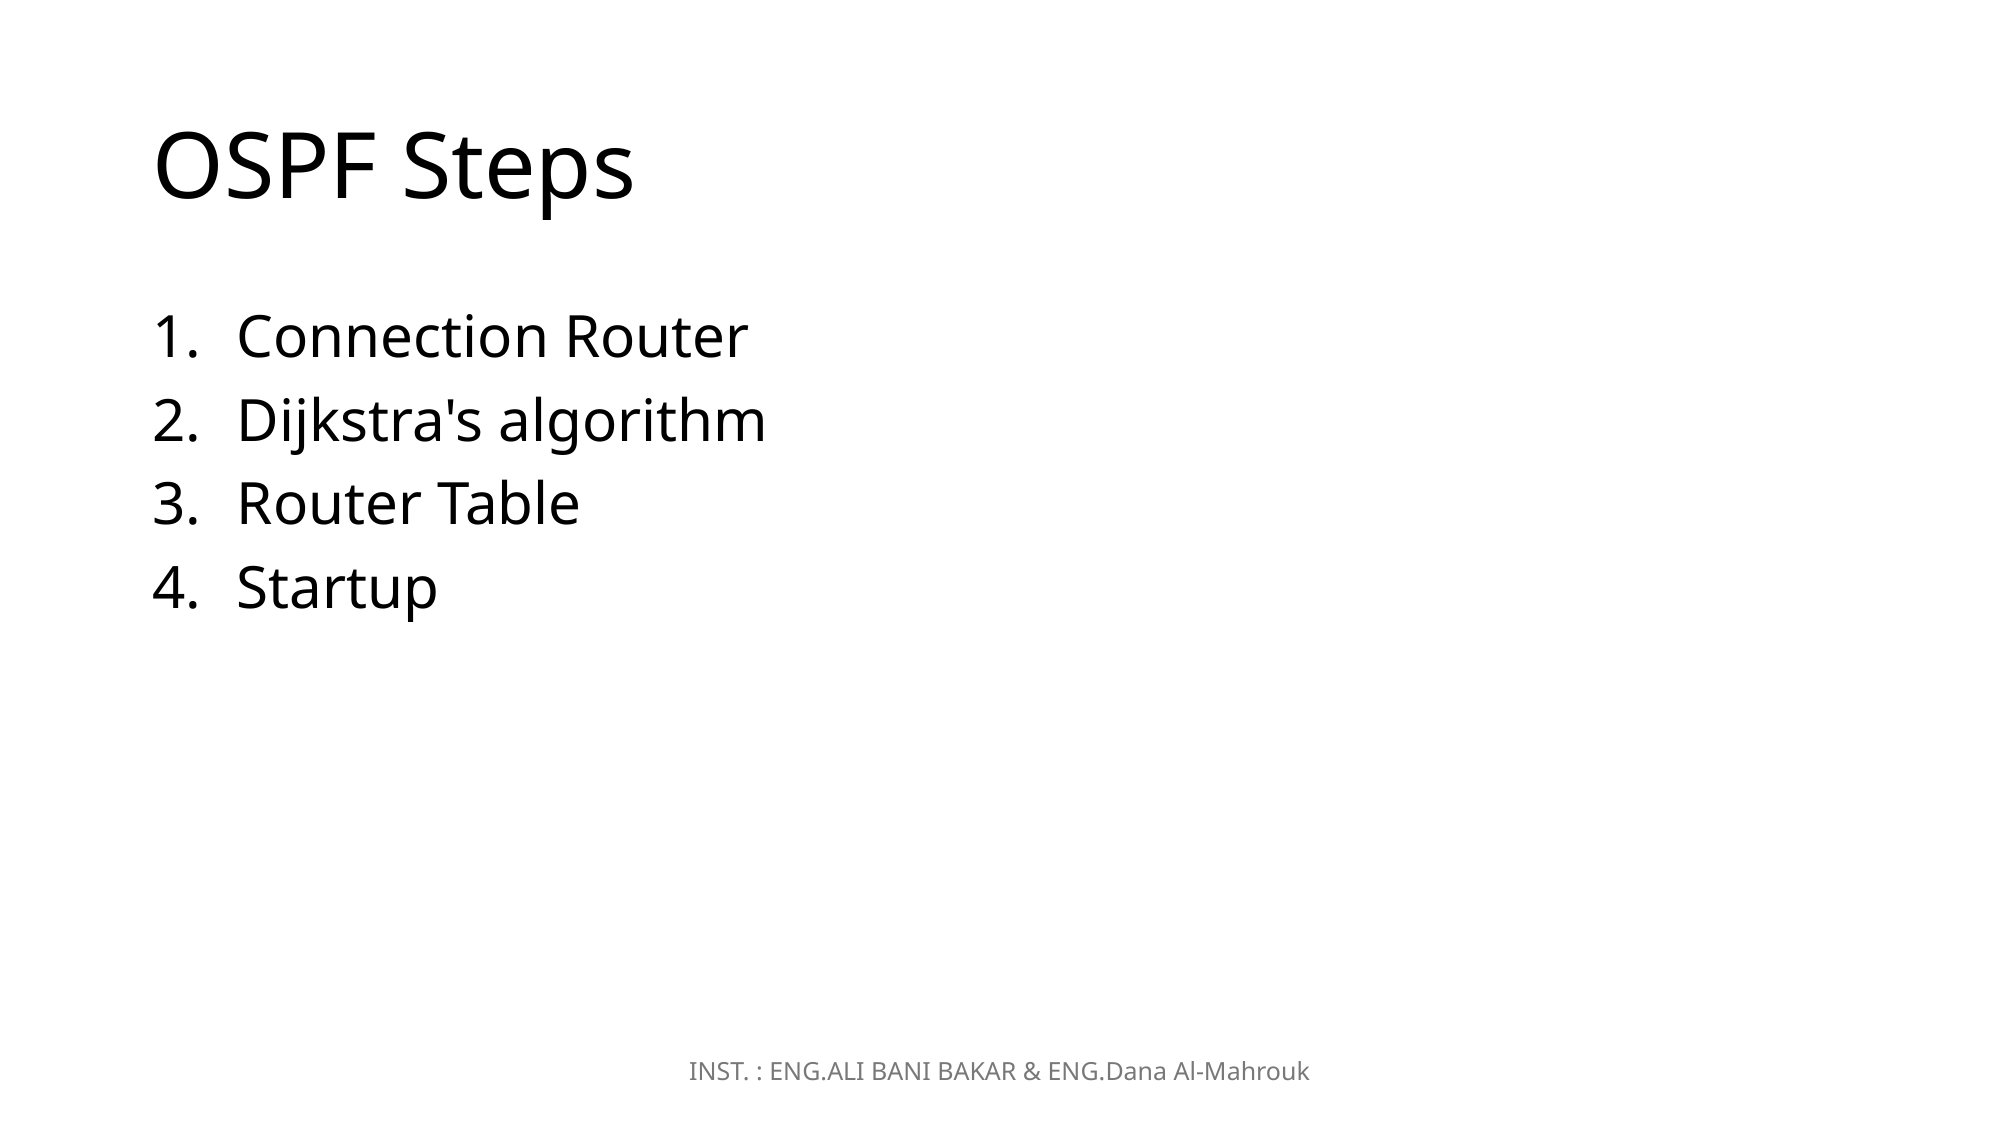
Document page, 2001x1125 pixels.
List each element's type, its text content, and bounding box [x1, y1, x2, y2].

title OSPF Steps [137, 59, 1863, 278]
footer INST. : ENG.ALI BANI BAKAR & ENG.Dana Al-Mahrouk [662, 1042, 1338, 1103]
list Connection Router Dijkstra's algorithm Router Table Startup [137, 299, 1863, 1014]
